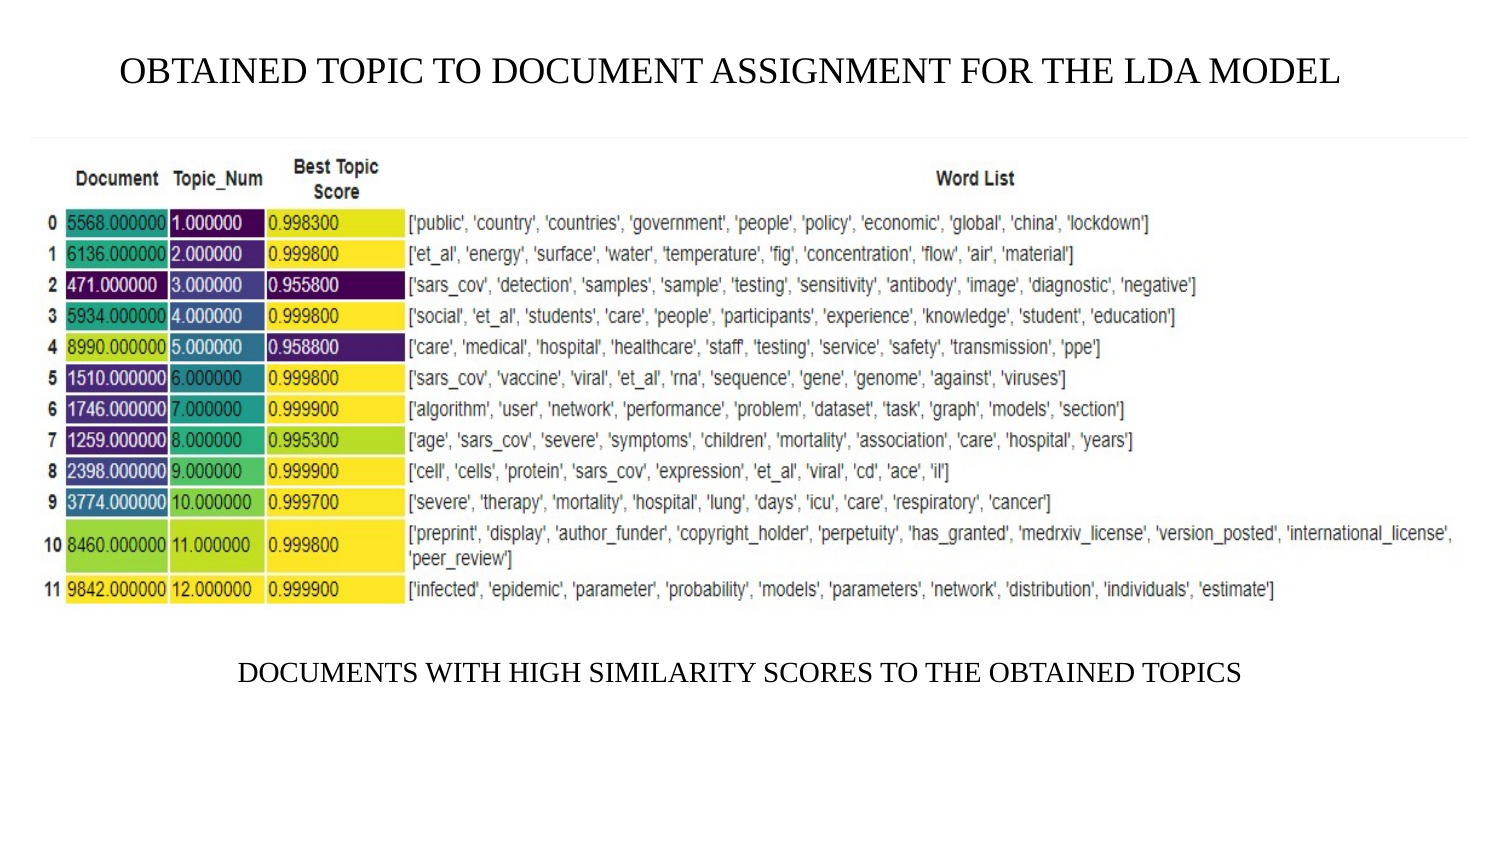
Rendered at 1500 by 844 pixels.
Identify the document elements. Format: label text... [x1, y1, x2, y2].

text_box DOCUMENTS WITH HIGH SIMILARITY SCORES TO THE OBTAINED TOPICS [222, 638, 1320, 767]
title OBTAINED TOPIC TO DOCUMENT ASSIGNMENT FOR THE LDA MODEL [31, 31, 1430, 126]
picture [31, 137, 1469, 626]
